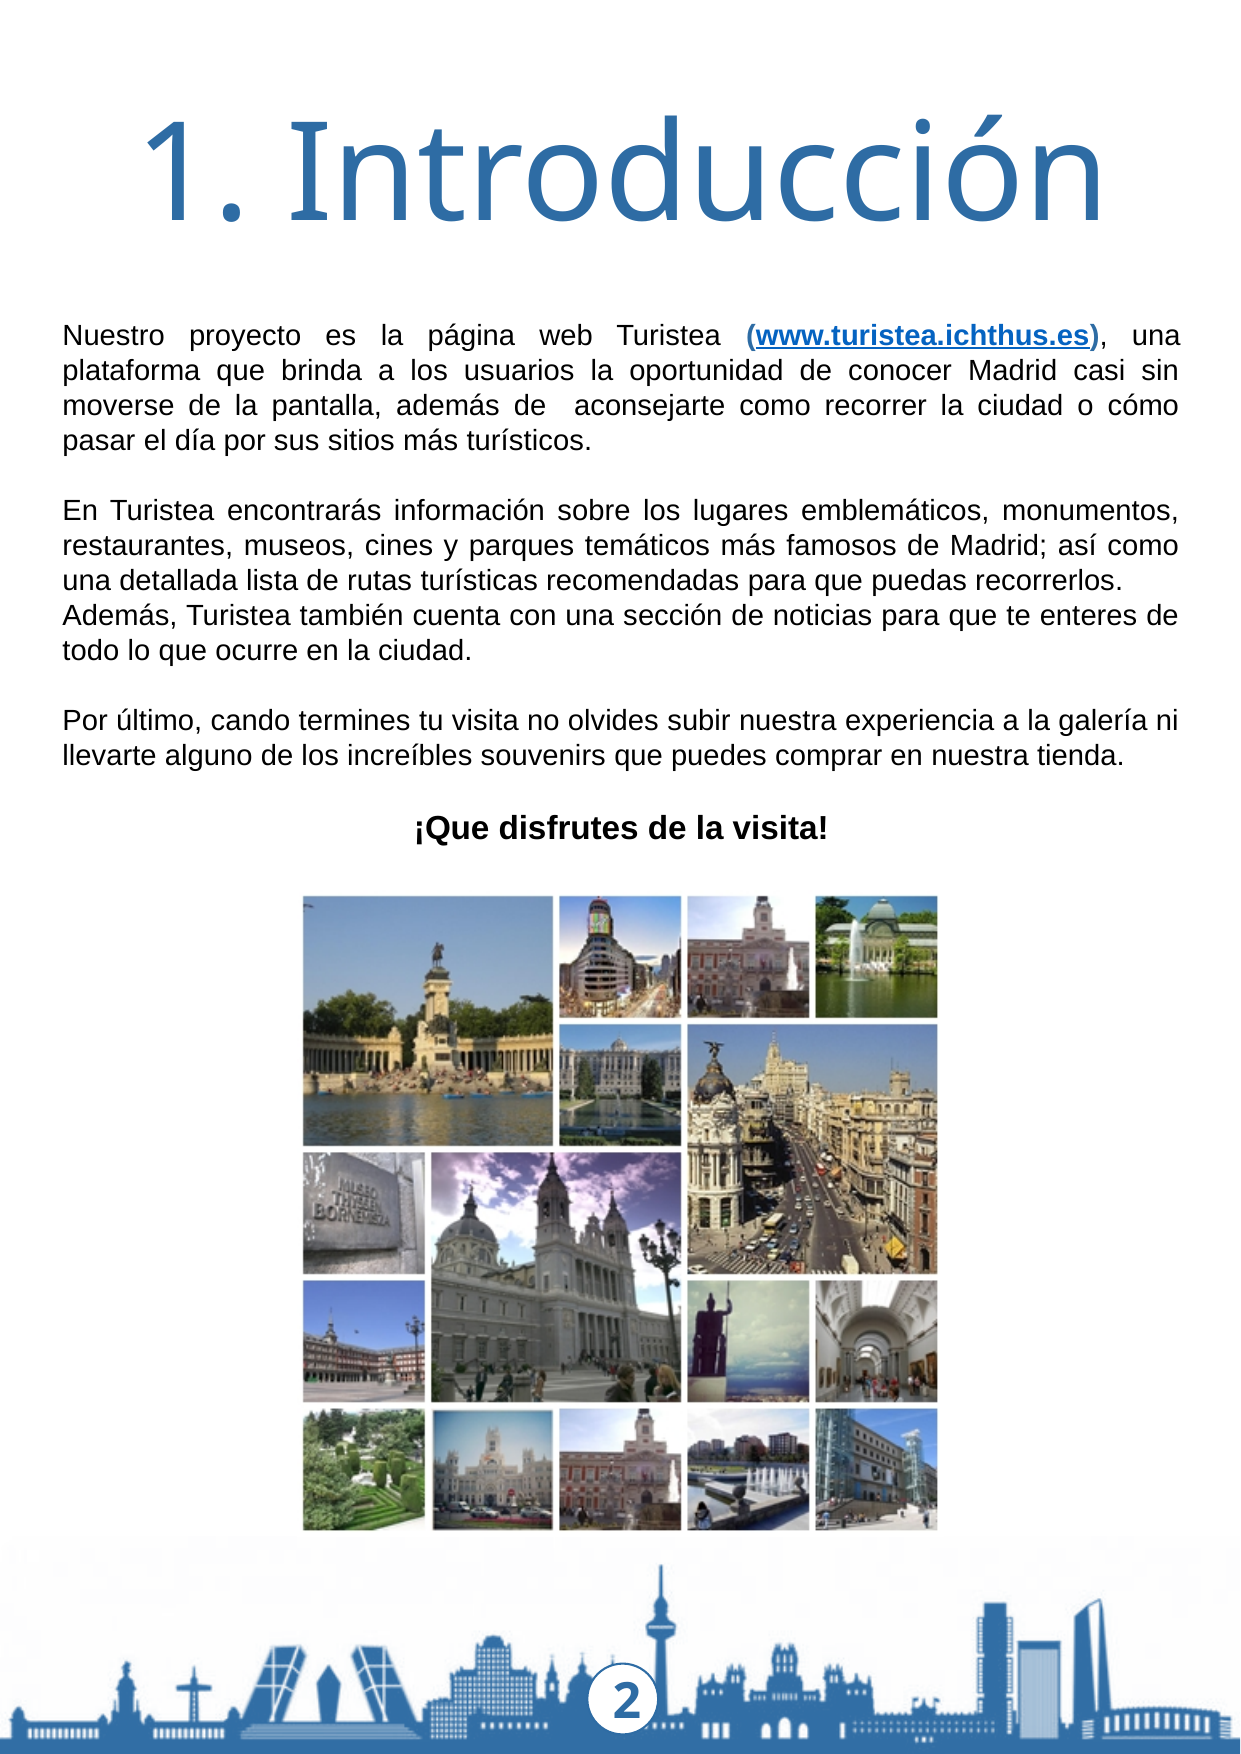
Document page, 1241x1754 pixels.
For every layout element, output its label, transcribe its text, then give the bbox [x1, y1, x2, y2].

text_box 1. Introducción [5, 76, 1240, 256]
text_box Nuestro proyecto es la página web Turistea (www.turistea.ichthus.es), una plataforma que brinda a los usuarios la oportunidad de conocer Madrid casi sin moverse de la pantalla, además de aconsejarte como recorrer la ciudad o cómo pasar el día por sus sitios más turísticos. En Turistea encontrarás información sobre los lugares emblemáticos, monumentos, restaurantes, museos, cines y parques temáticos más famosos de Madrid; así como una detallada lista de rutas turísticas recomendadas para que puedas recorrerlos. Además, Turistea también cuenta con una sección de noticias para que te enteres de todo lo que ocurre en la ciudad. Por último, cando termines tu visita no olvides subir nuestra experiencia a la galería ni llevarte alguno de los increíbles souvenirs que puedes comprar en nuestra tienda. ¡Que disfrutes de la visita! [47, 309, 1196, 854]
picture [0, 890, 1241, 1754]
